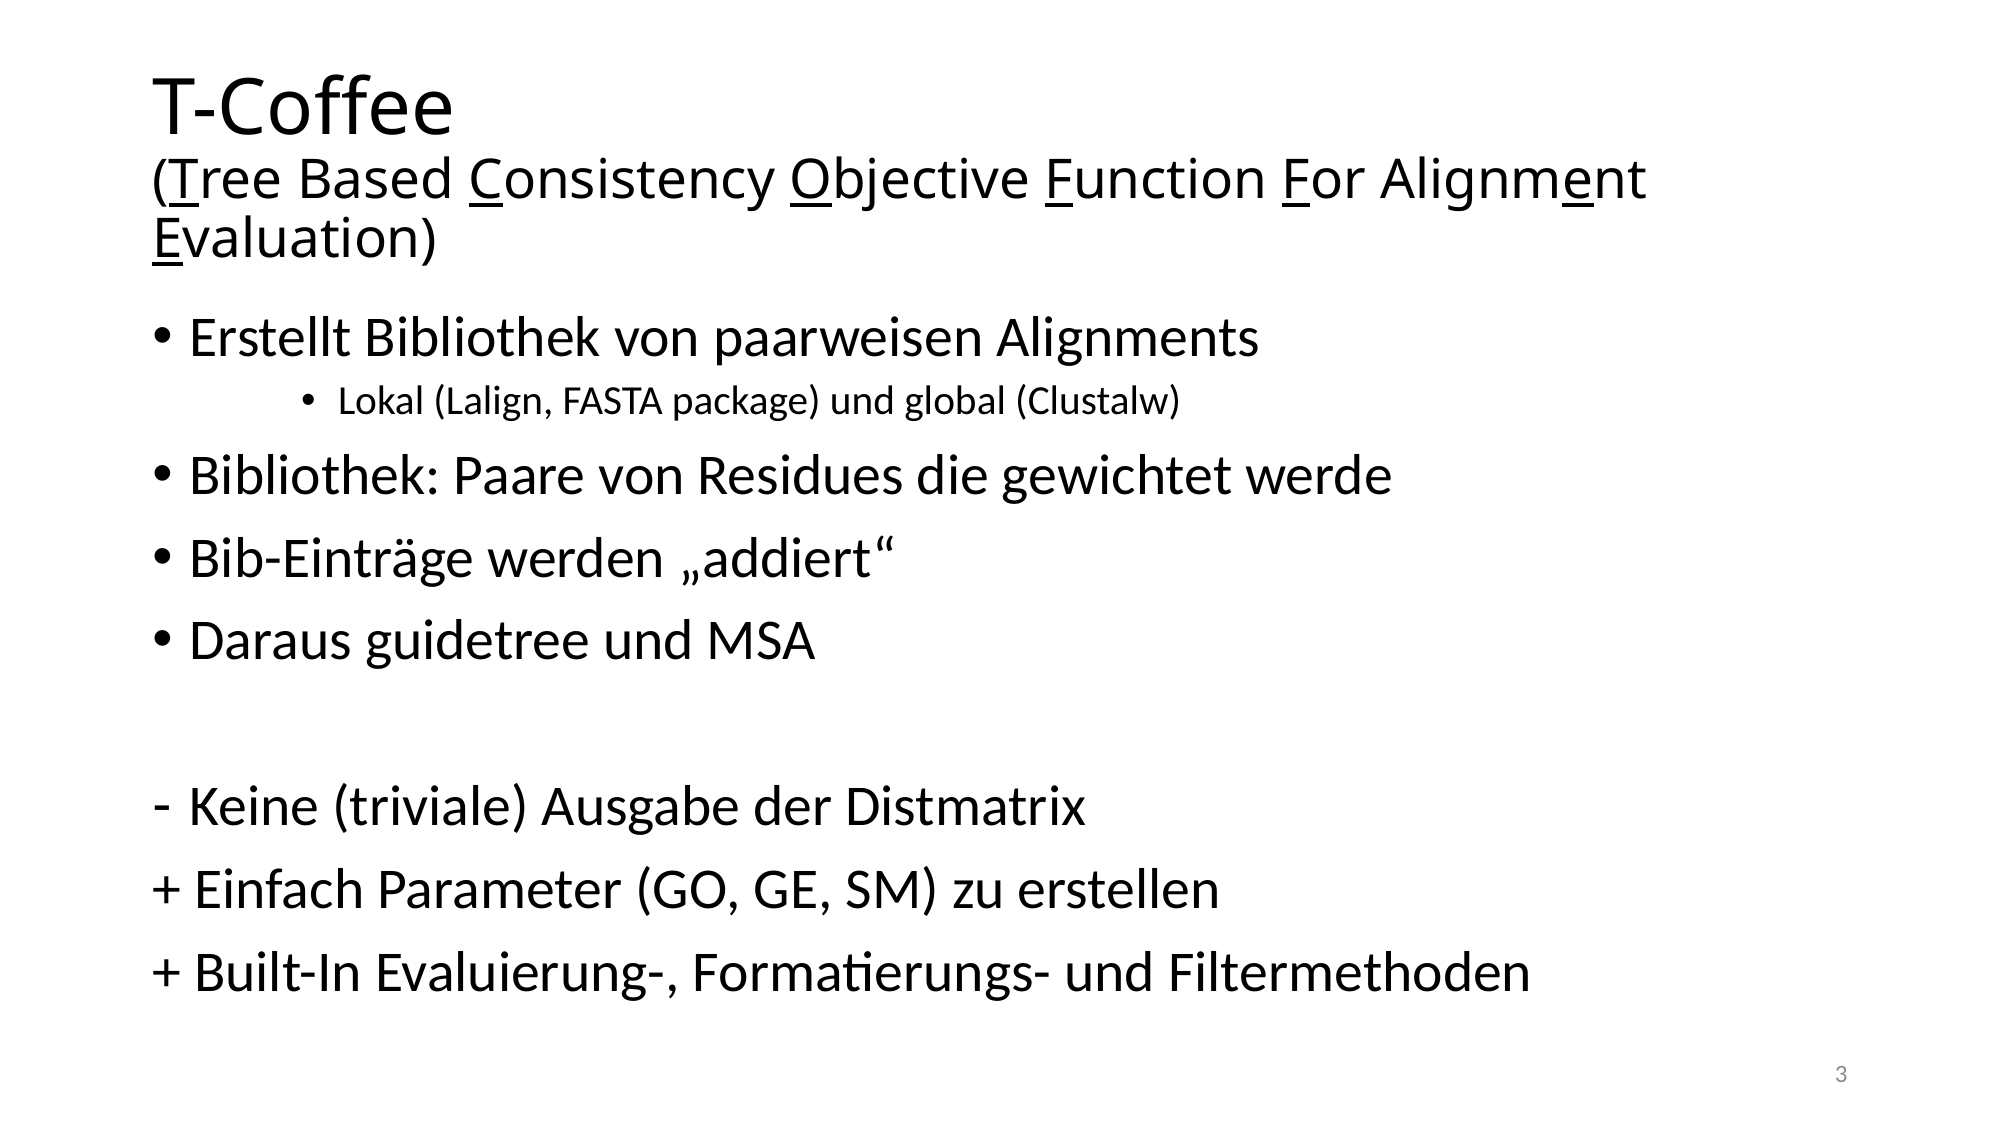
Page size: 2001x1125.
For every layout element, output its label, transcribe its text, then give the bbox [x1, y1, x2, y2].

title T-Coffee (Tree Based Consistency Objective Function For Alignment Evaluation) [137, 59, 1938, 278]
slide_number 3 [1412, 1042, 1863, 1103]
list Erstellt Bibliothek von paarweisen Alignments Lokal (Lalign, FASTA package) und global (Clustalw) Bibliothek: Paare von Residues die gewichtet werde Bib-Einträge werden „addiert“ Daraus guidetree und MSA Keine (triviale) Ausgabe der Distmatrix + Einfach Parameter (GO, GE, SM) zu erstellen + Built-In Evaluierung-, Formatierungs- und Filtermethoden [137, 299, 1863, 1014]
